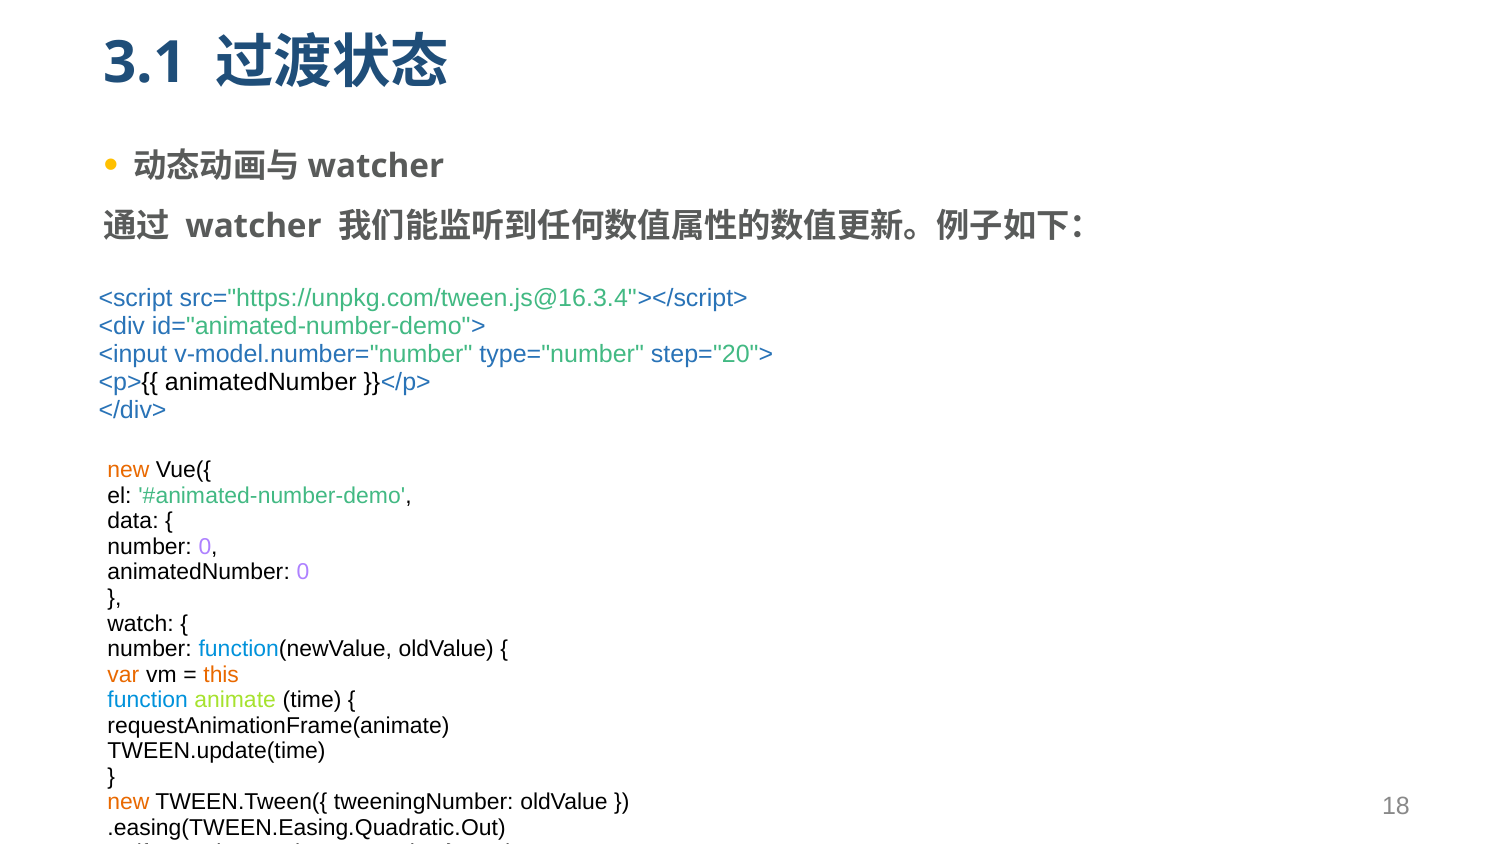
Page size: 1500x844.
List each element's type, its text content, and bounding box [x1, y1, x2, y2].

title 3.1 过渡状态 [88, 32, 1278, 116]
table_header new Vue({ el: '#animated-number-demo', data: { number: 0, animatedNumber: 0 }, watch: { number: function(newValue, oldValue) { var vm = this function animate (time) { requestAnimationFrame(animate) TWEEN.update(time) } new TWEEN.Tween({ tweeningNumber: oldValue }) .easing(TWEEN.Easing.Quadratic.Out) .to({ tweeningNumber: newValue }, 500) .onUpdate(function () { vm.animatedNumber = this.tweeningNumber.toFixed(0) }) .start() animate() } } }) [100, 454, 871, 844]
table_header <script src="https://unpkg.com/tween.js@16.3.4"></script> <div id="animated-number-demo"> <input v-model.number="number" type="number" step="20"> <p>{{ animatedNumber }}</p> </div> [89, 273, 1171, 434]
slide_number 18 [1074, 783, 1425, 827]
list 动态动画与watcher 通过 watcher 我们能监听到任何数值属性的数值更新。例子如下： [88, 116, 1439, 783]
